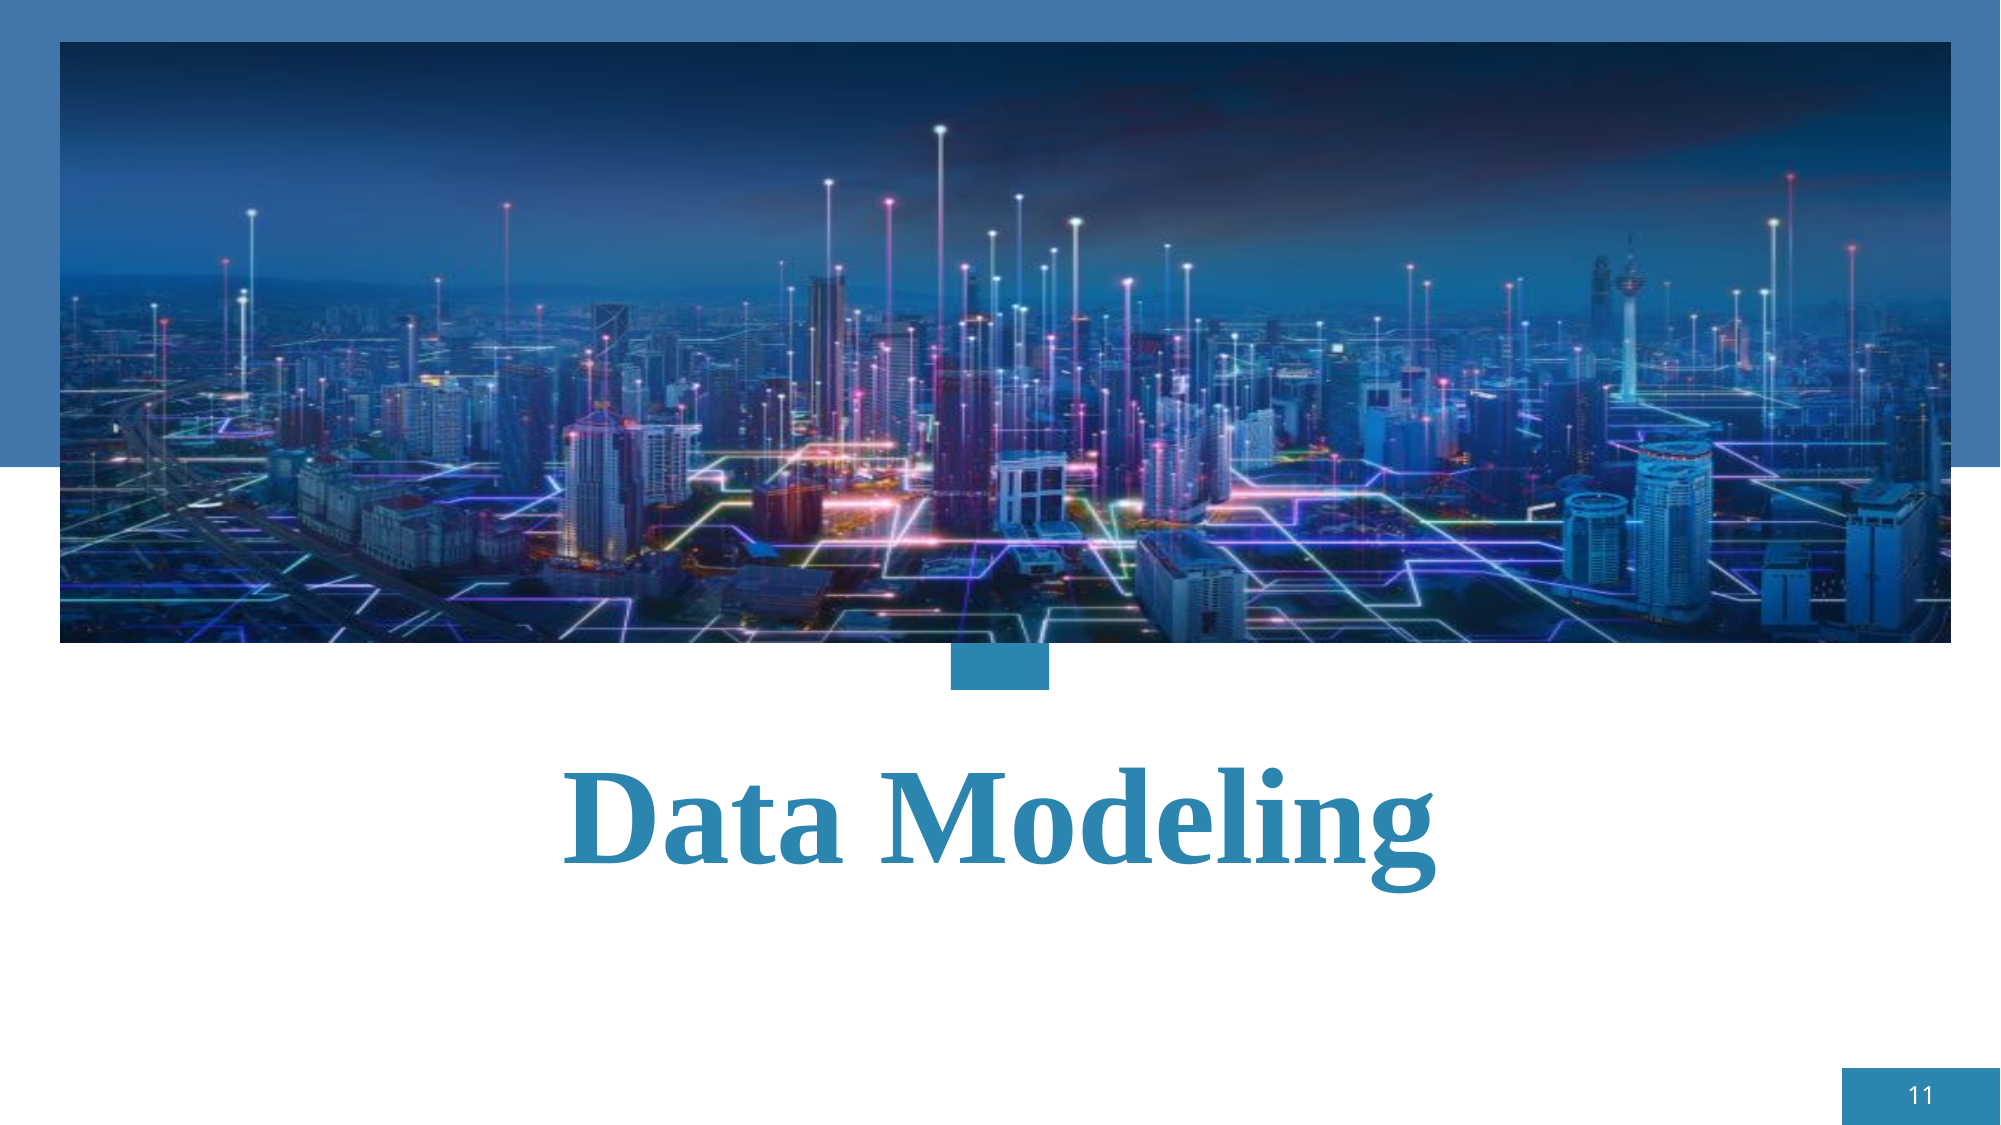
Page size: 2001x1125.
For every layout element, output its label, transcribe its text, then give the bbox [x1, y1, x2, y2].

slide_number 11 [1889, 1079, 1951, 1114]
picture [60, 42, 1951, 643]
title Data Modeling [143, 722, 1857, 916]
